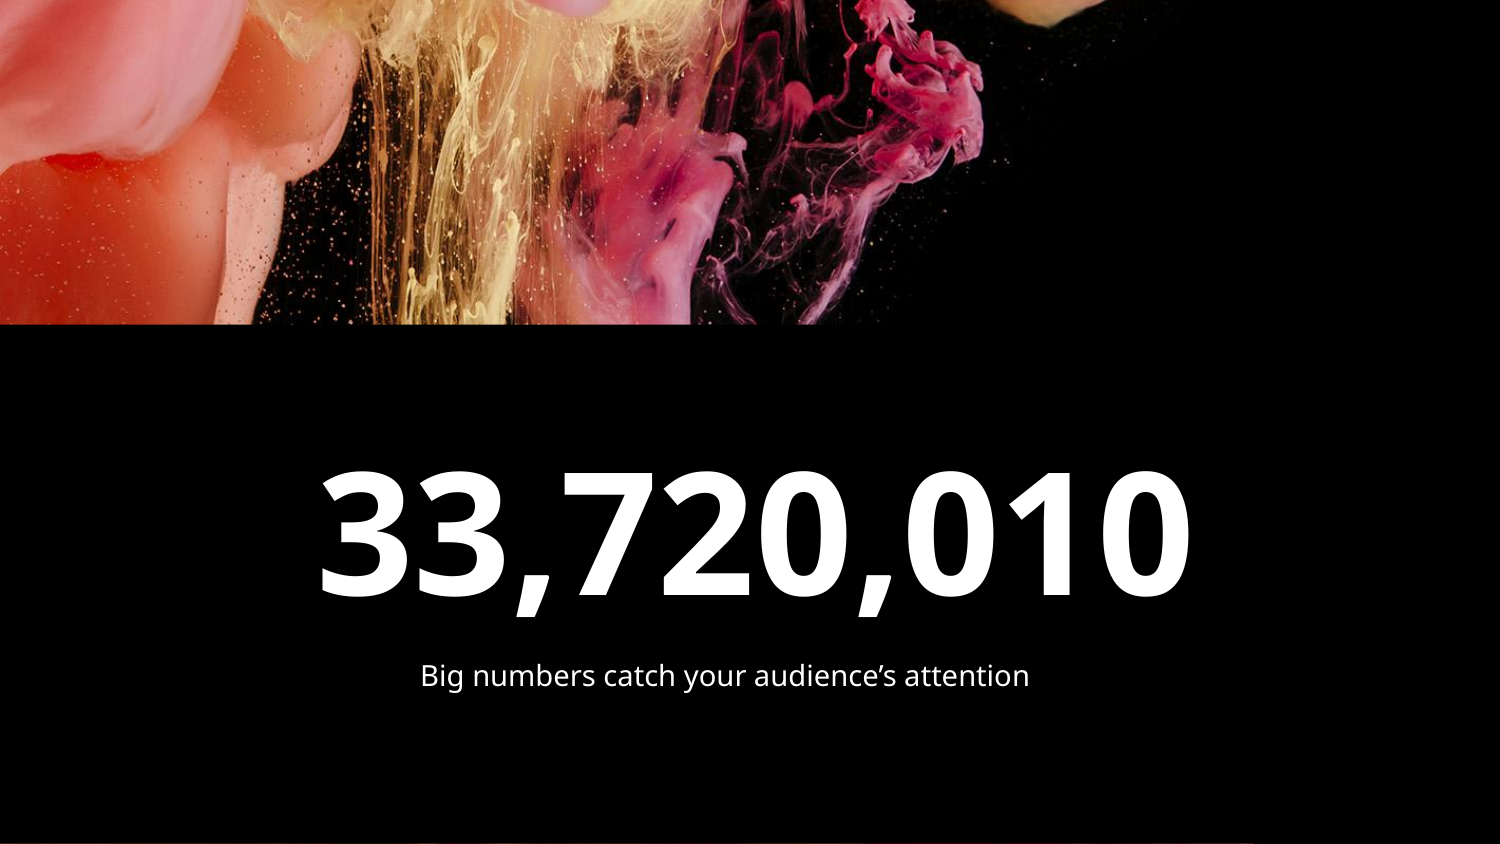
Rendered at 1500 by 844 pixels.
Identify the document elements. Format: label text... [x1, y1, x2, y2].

title 33,720,010 [121, 366, 1390, 689]
subtitle Big numbers catch your audience’s attention [174, 642, 1276, 689]
picture [0, 0, 1500, 324]
